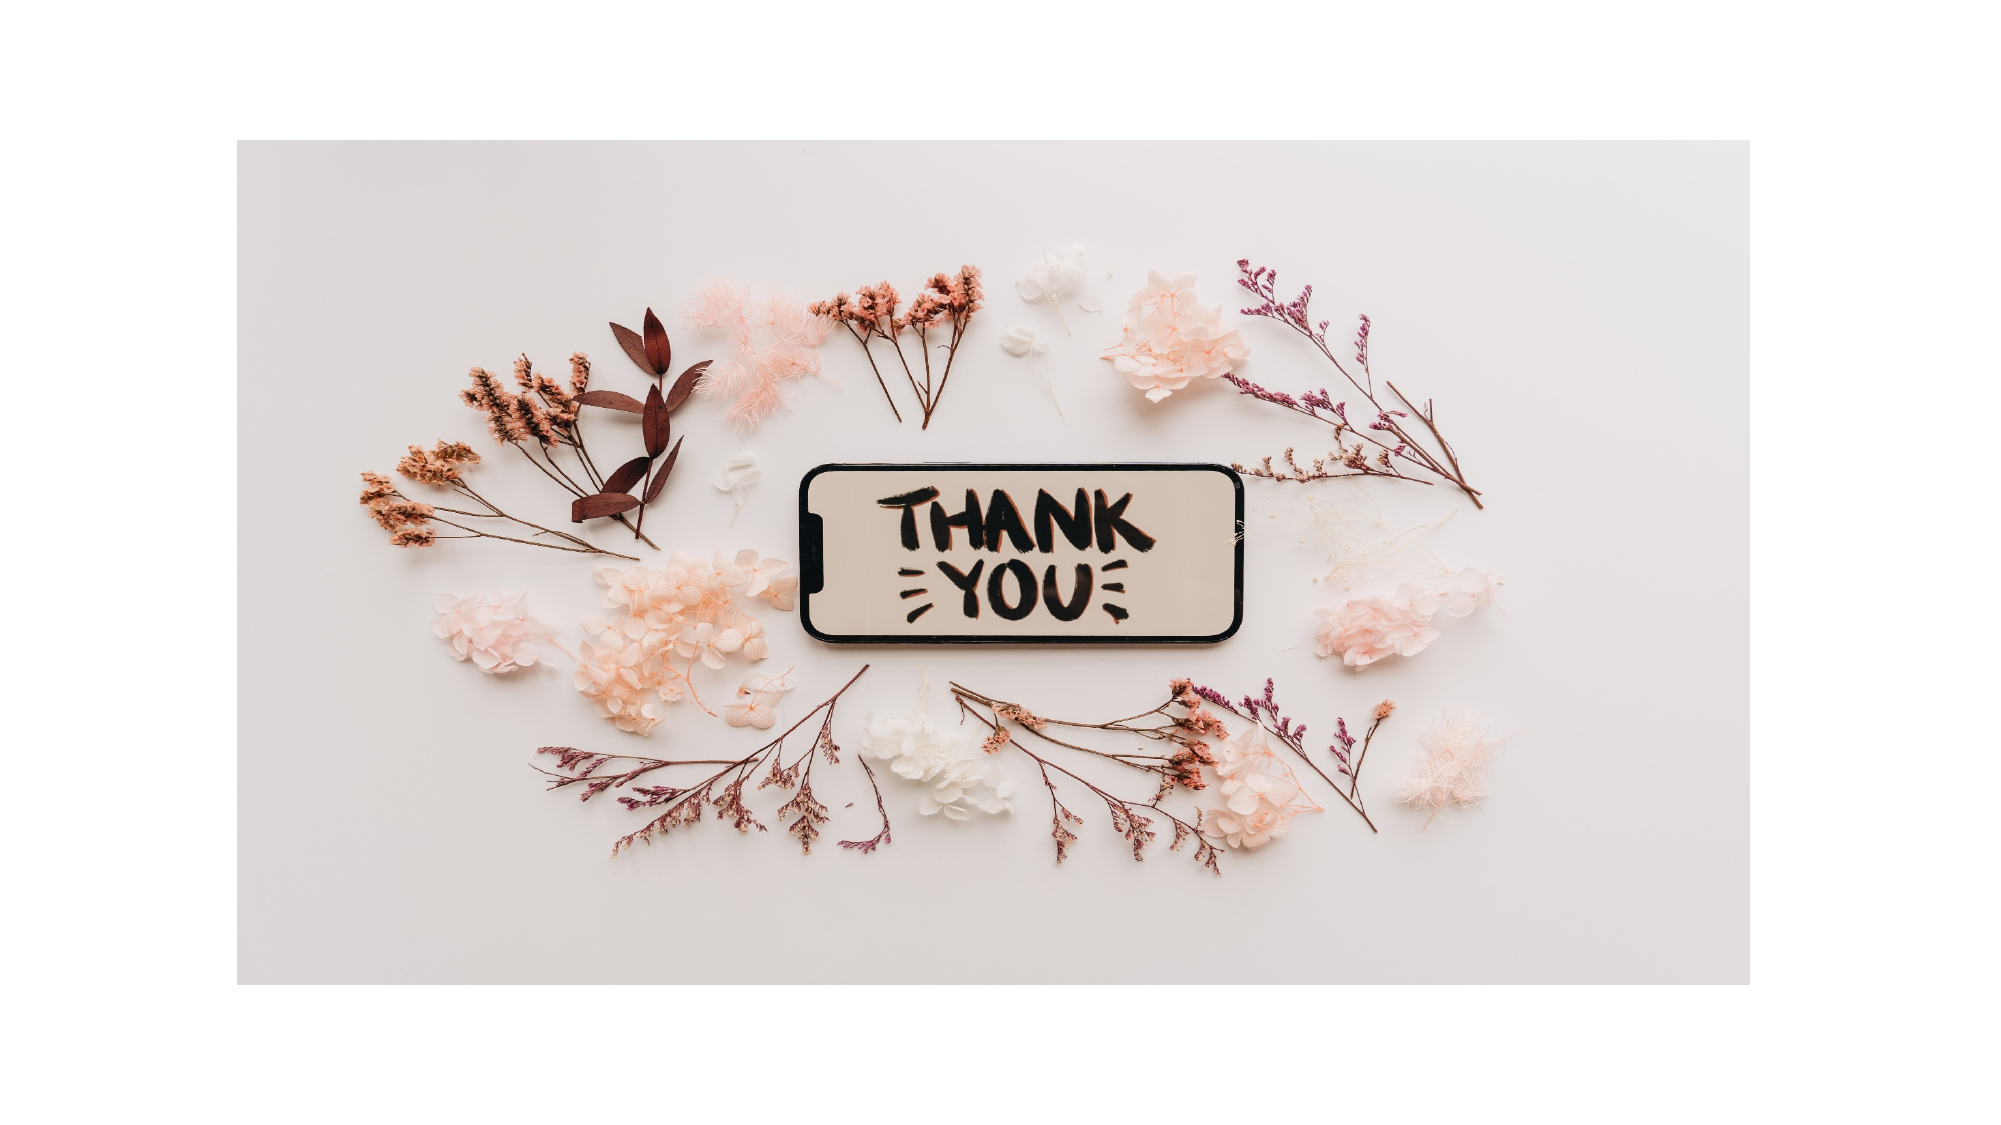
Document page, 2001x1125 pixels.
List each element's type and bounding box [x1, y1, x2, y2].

picture [237, 140, 1750, 985]
